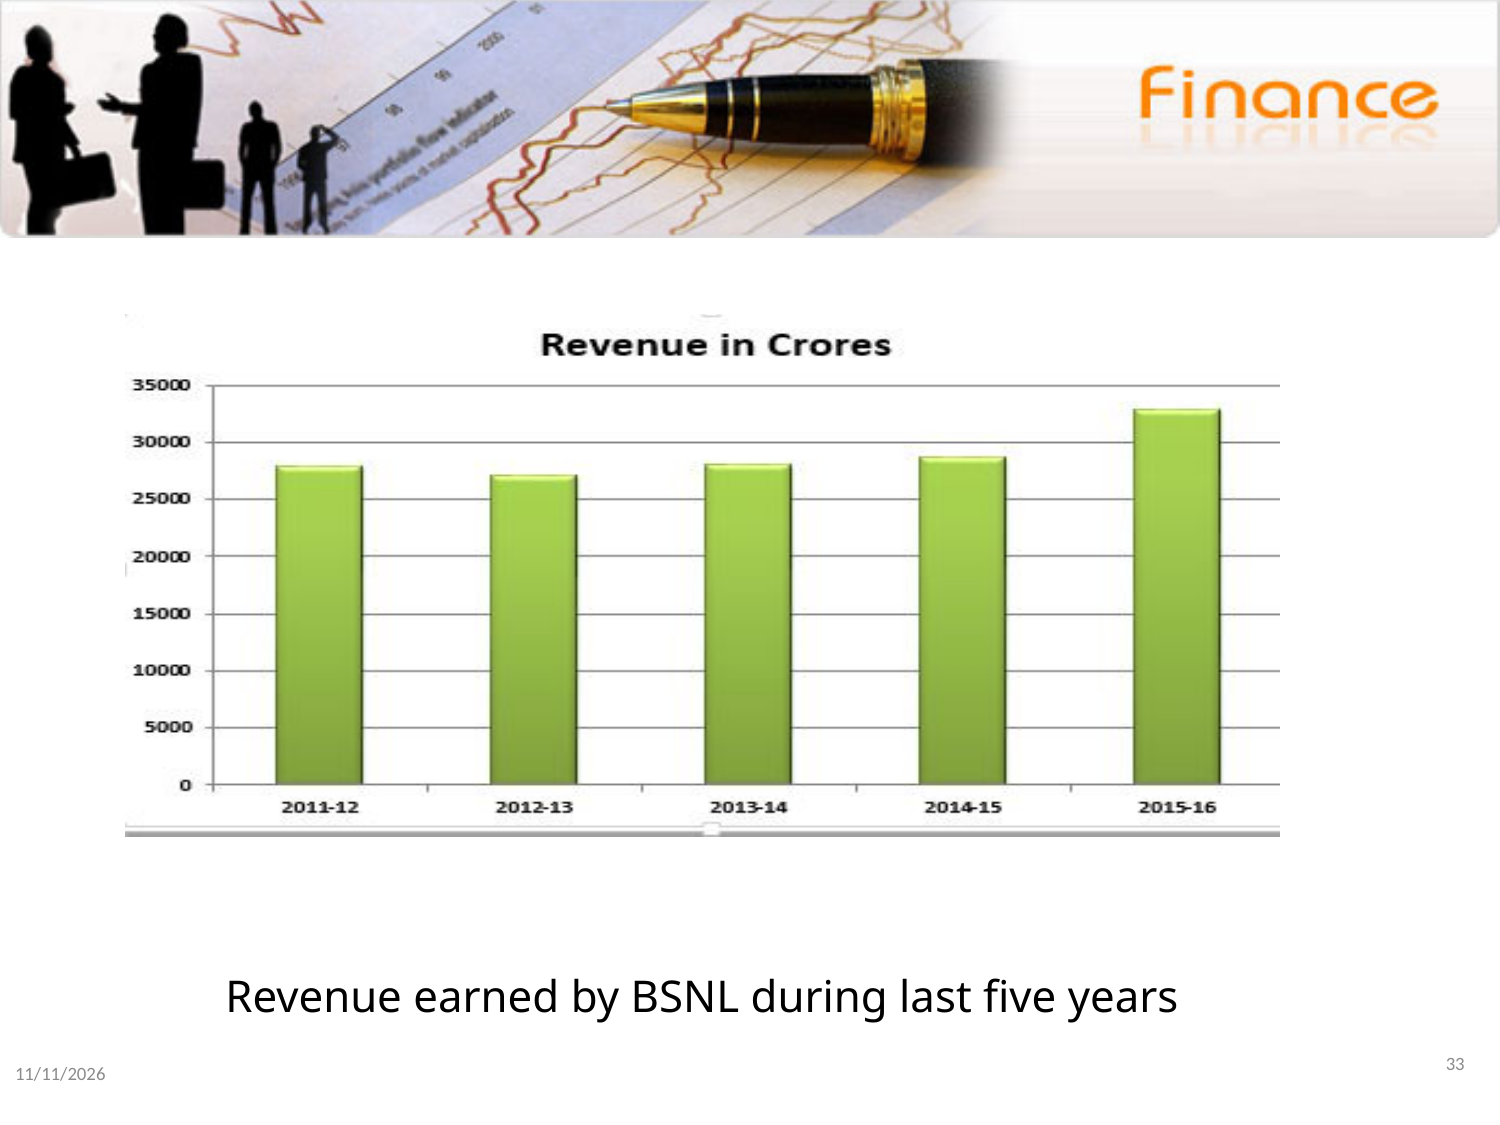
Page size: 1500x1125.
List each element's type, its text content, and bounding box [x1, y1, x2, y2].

list Revenue earned by BSNL during last five years [210, 927, 1195, 1063]
picture [0, 0, 1500, 238]
picture [124, 314, 1280, 837]
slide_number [0, 1042, 338, 1103]
slide_number 33 [1389, 1019, 1480, 1106]
